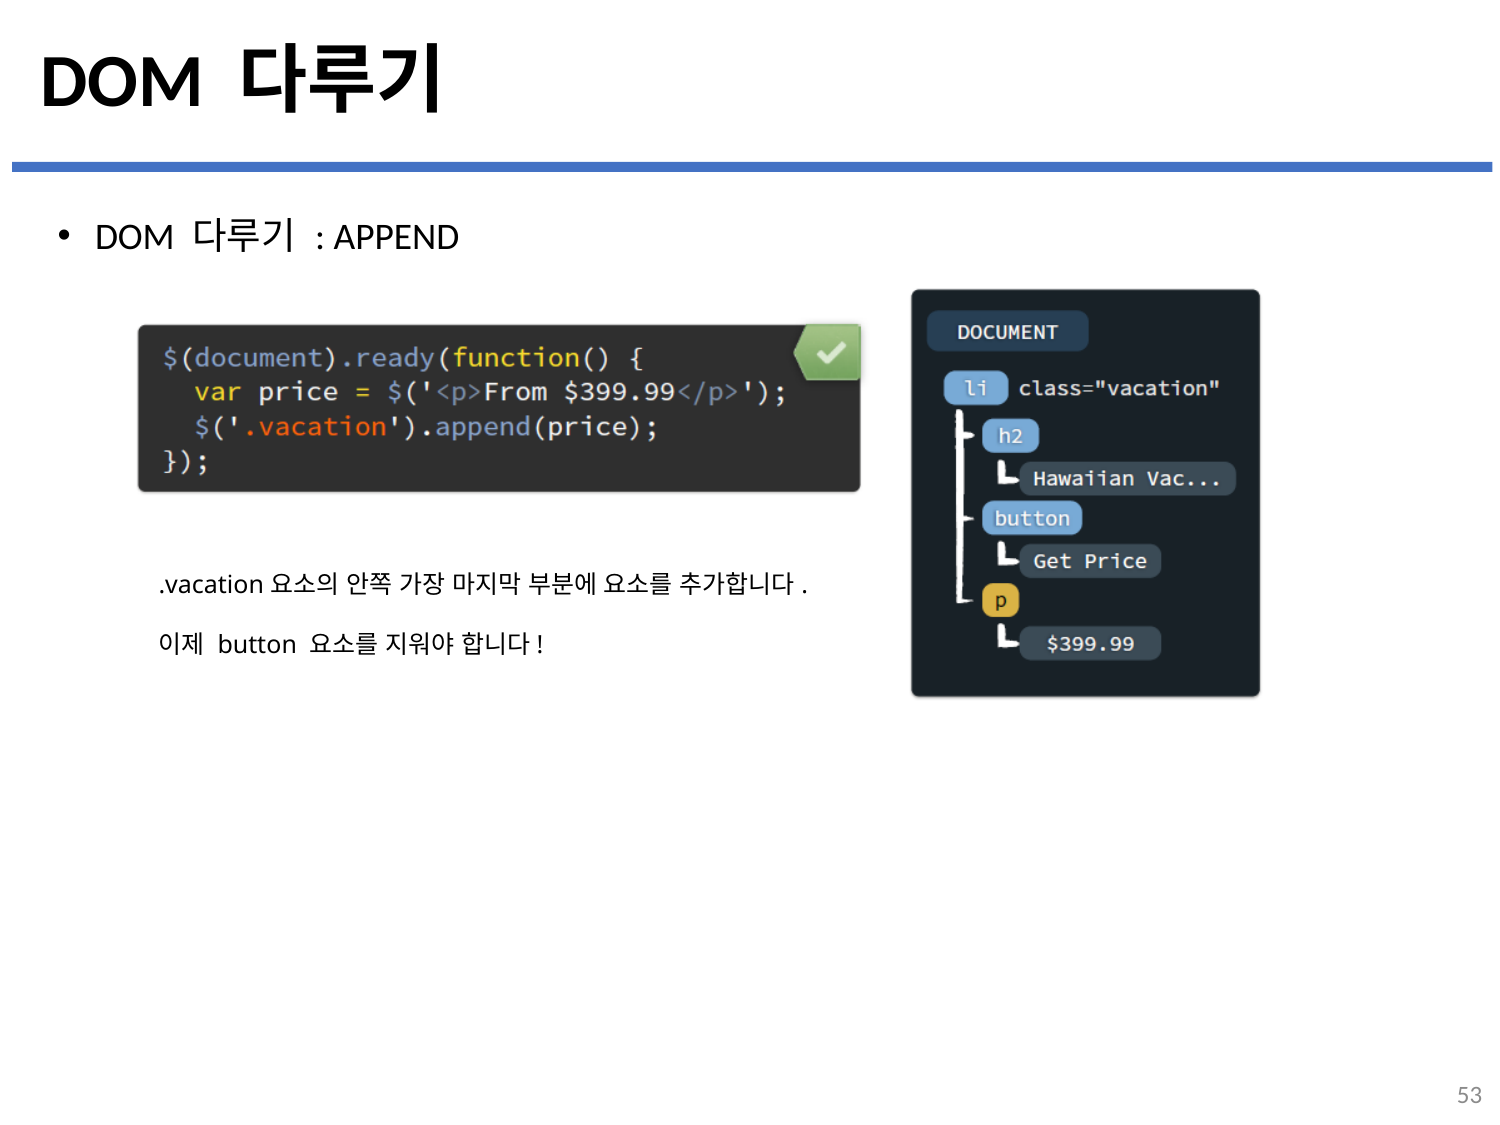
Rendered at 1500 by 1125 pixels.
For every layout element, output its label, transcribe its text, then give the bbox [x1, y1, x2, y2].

picture [124, 279, 1274, 716]
list DOM 다루기 : APPEND [42, 204, 1453, 1104]
title DOM 다루기 [25, 32, 1475, 132]
slide_number 53 [1159, 1063, 1498, 1124]
